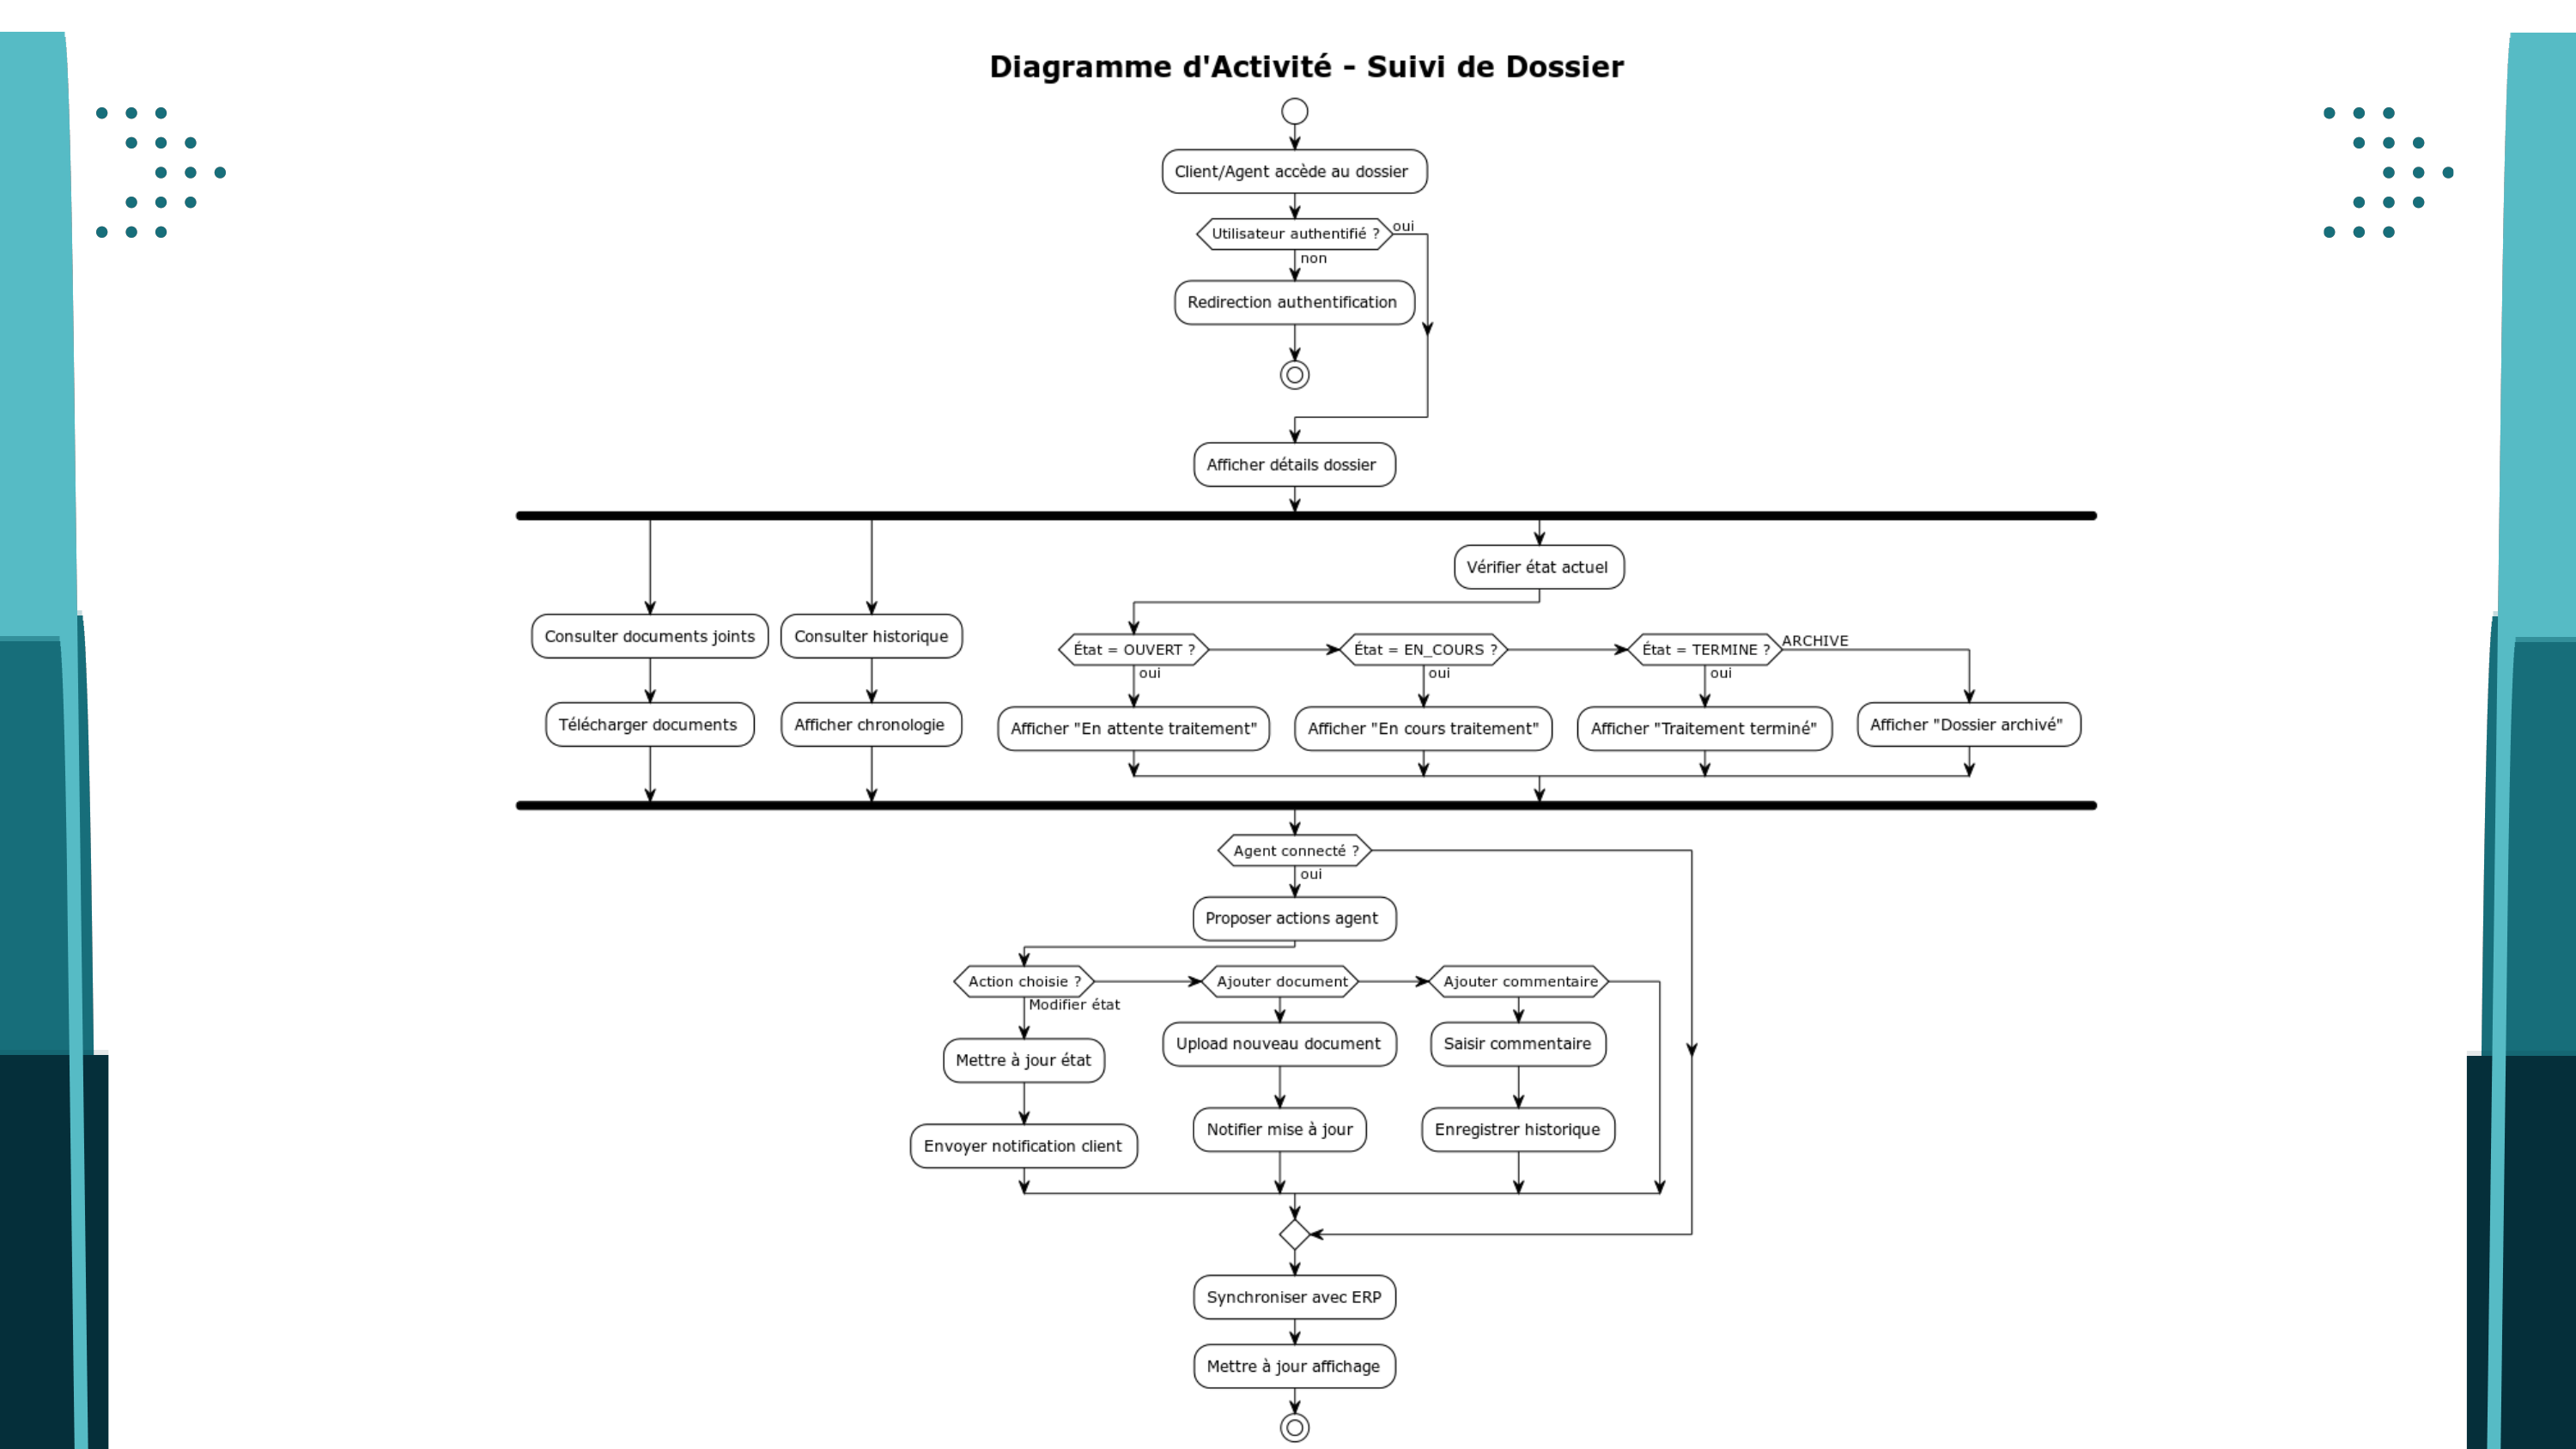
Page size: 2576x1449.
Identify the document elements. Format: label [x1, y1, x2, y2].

text_box [509, 33, 2104, 1449]
text_box [96, 107, 226, 238]
text_box [2466, 33, 2576, 1449]
text_box [0, 32, 109, 1449]
text_box [2324, 107, 2454, 238]
